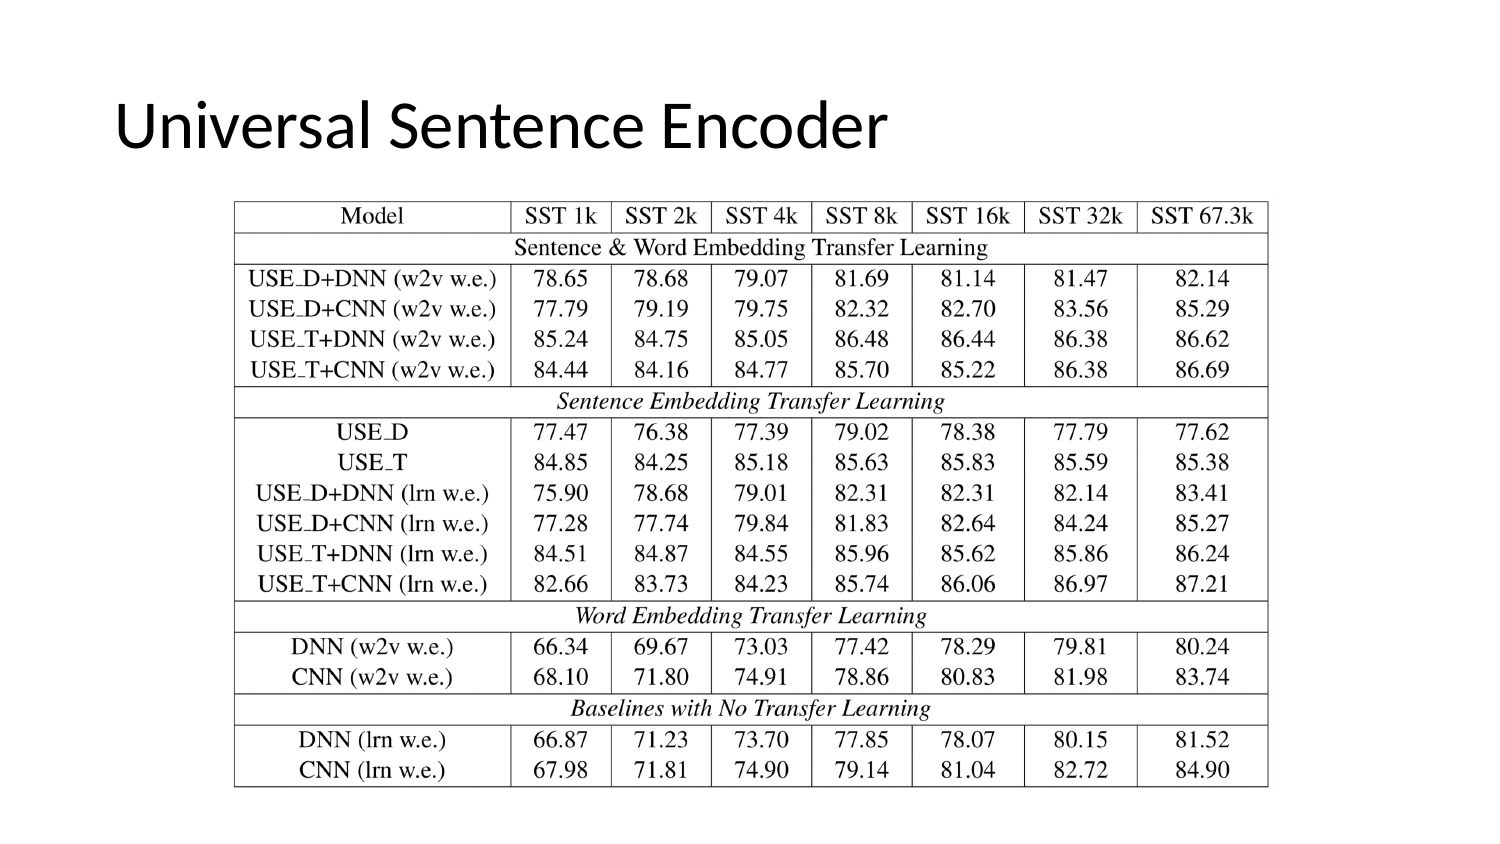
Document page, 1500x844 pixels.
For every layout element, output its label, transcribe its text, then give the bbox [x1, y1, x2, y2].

title Universal Sentence Encoder [103, 44, 1397, 208]
picture [224, 191, 1276, 793]
